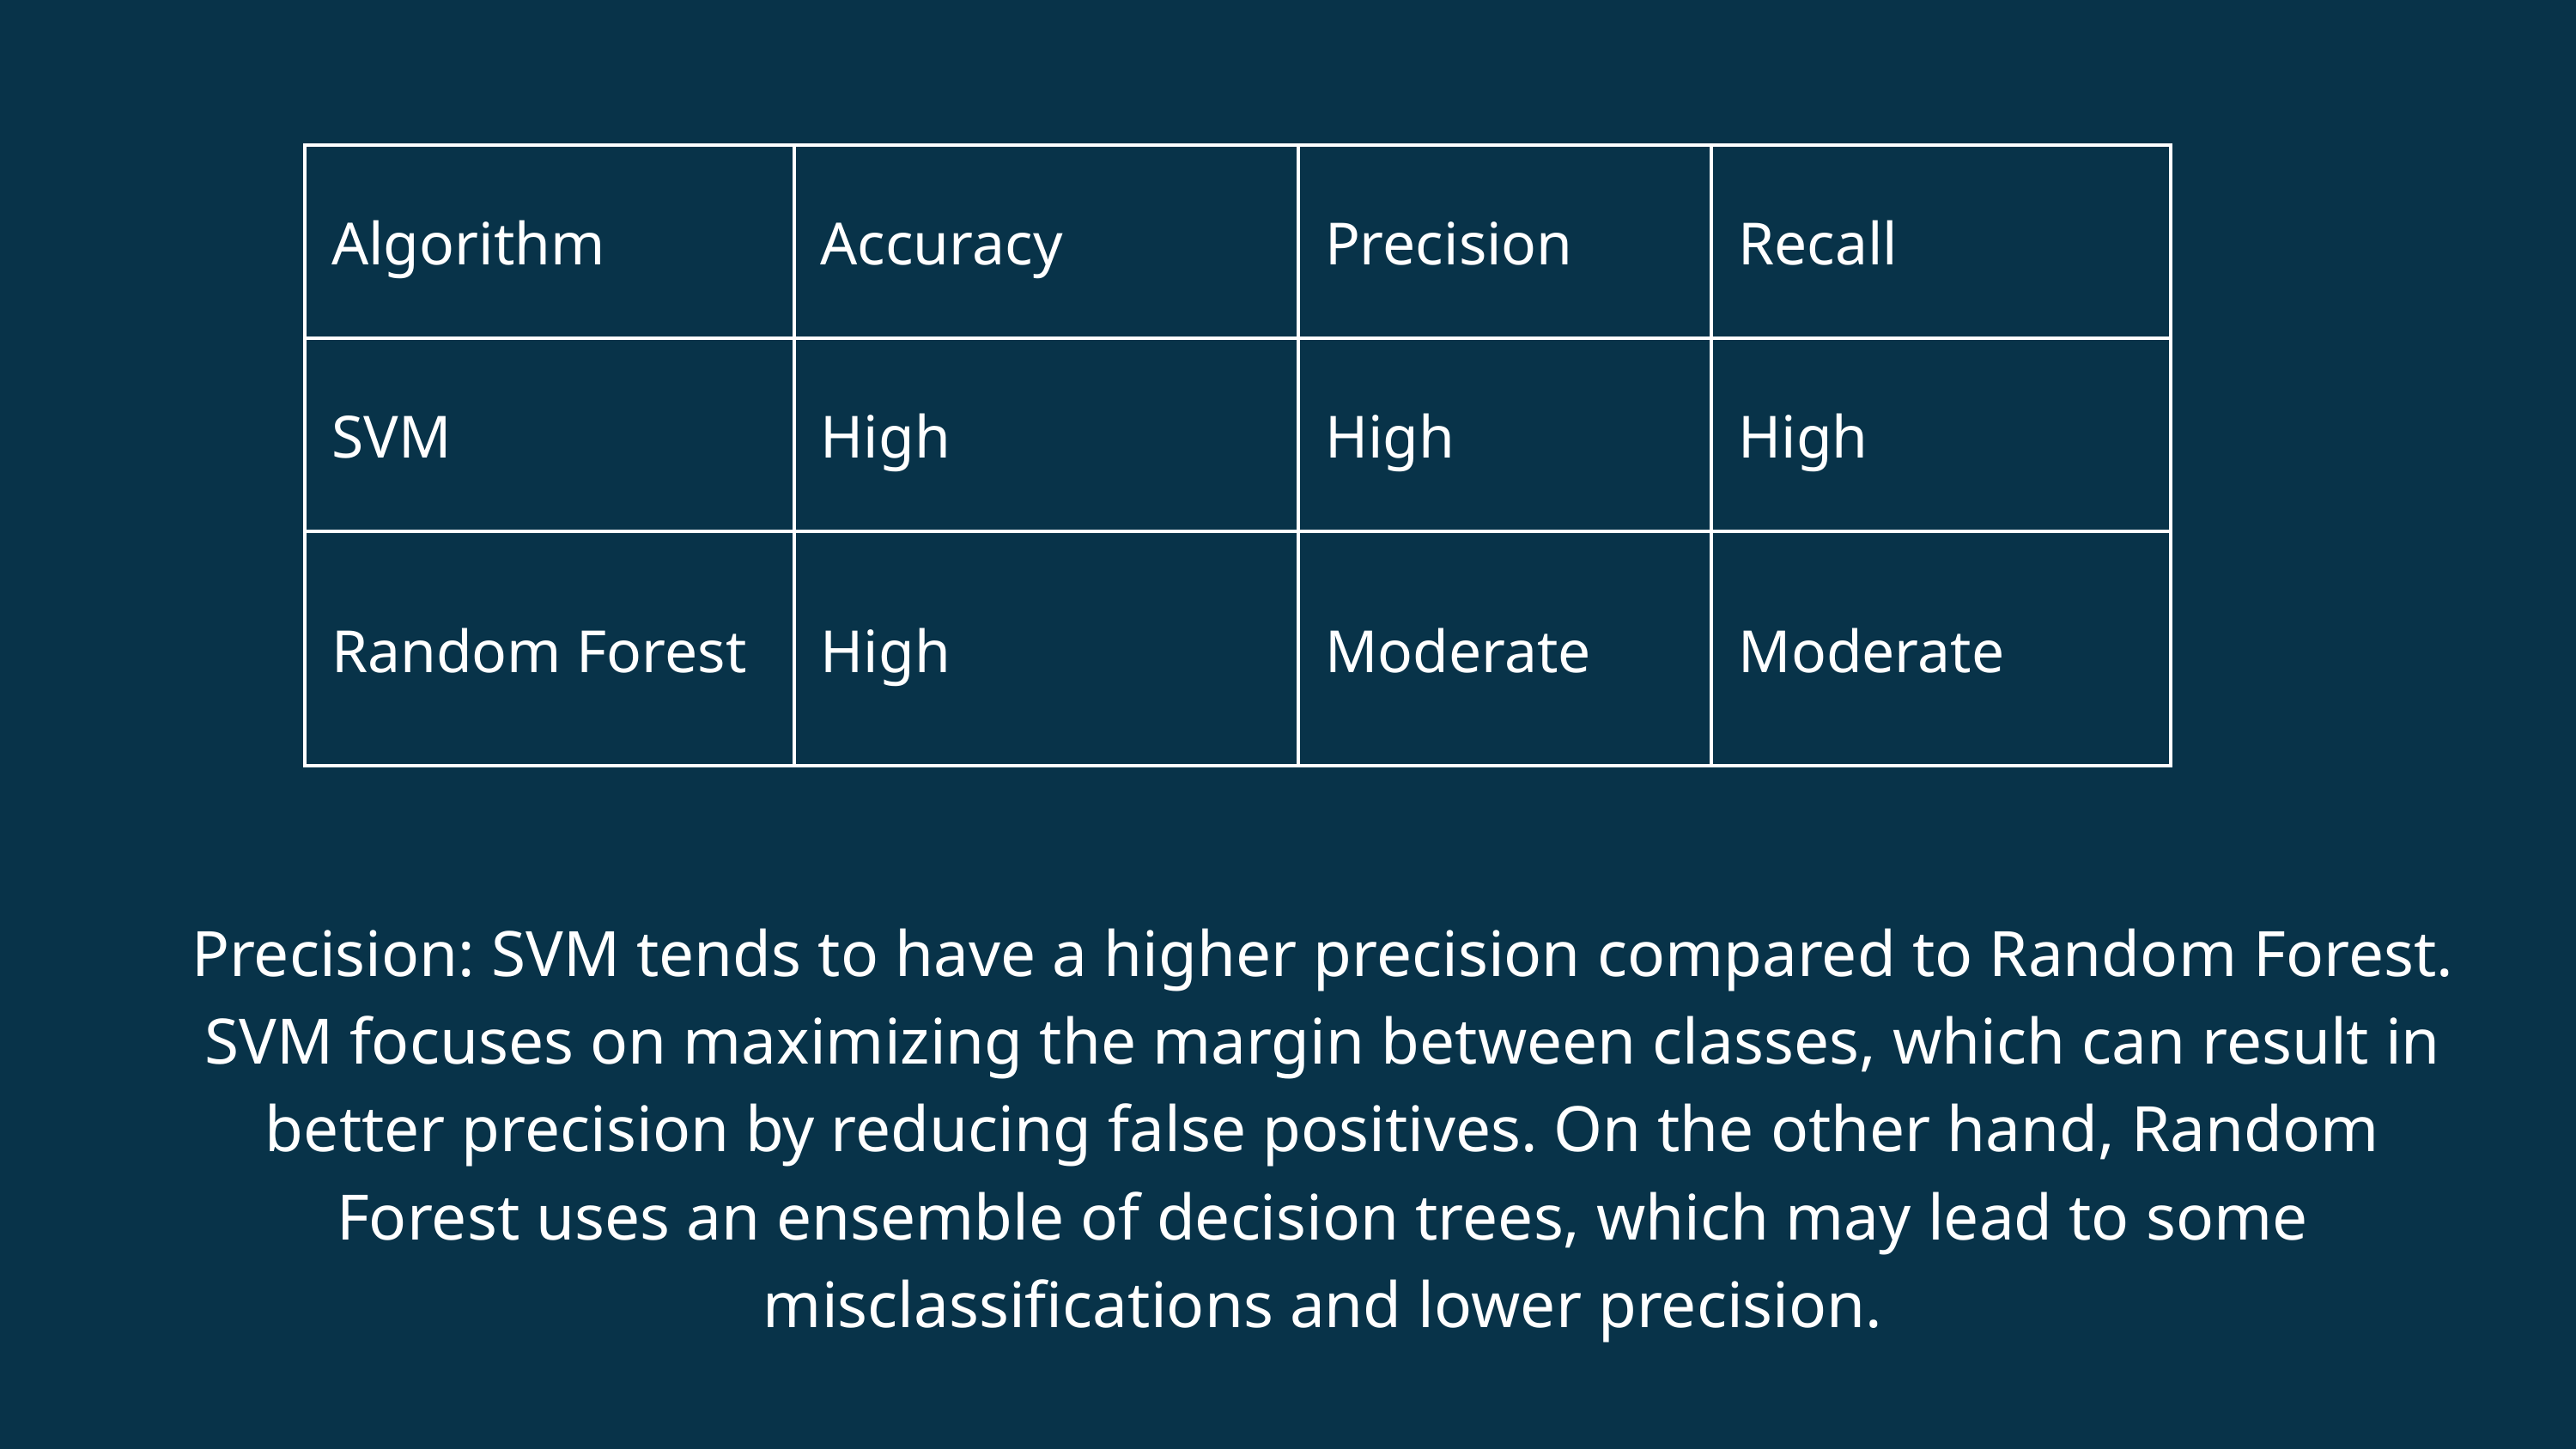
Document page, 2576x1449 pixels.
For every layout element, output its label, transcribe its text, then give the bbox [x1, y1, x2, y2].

text_box Precision: SVM tends to have a higher precision compared to Random Forest. SVM focuses on maximizing the margin between classes, which can result in better precision by reducing false positives. On the other hand, Random Forest uses an ensemble of decision trees, which may lead to some misclassifications and lower precision. [179, 900, 2467, 1340]
table_cell High [796, 340, 1297, 530]
table_cell Random Forest [307, 533, 793, 764]
table_cell Moderate [1300, 533, 1710, 764]
table_cell High [1300, 340, 1710, 530]
table_header Precision [1300, 147, 1710, 336]
table_cell Moderate [1713, 533, 2169, 764]
table_header Algorithm [307, 147, 793, 336]
table_cell High [796, 533, 1297, 764]
table_cell High [1713, 340, 2169, 530]
table_header Recall [1713, 147, 2169, 336]
table_header Accuracy [796, 147, 1297, 336]
table_cell SVM [307, 340, 793, 530]
